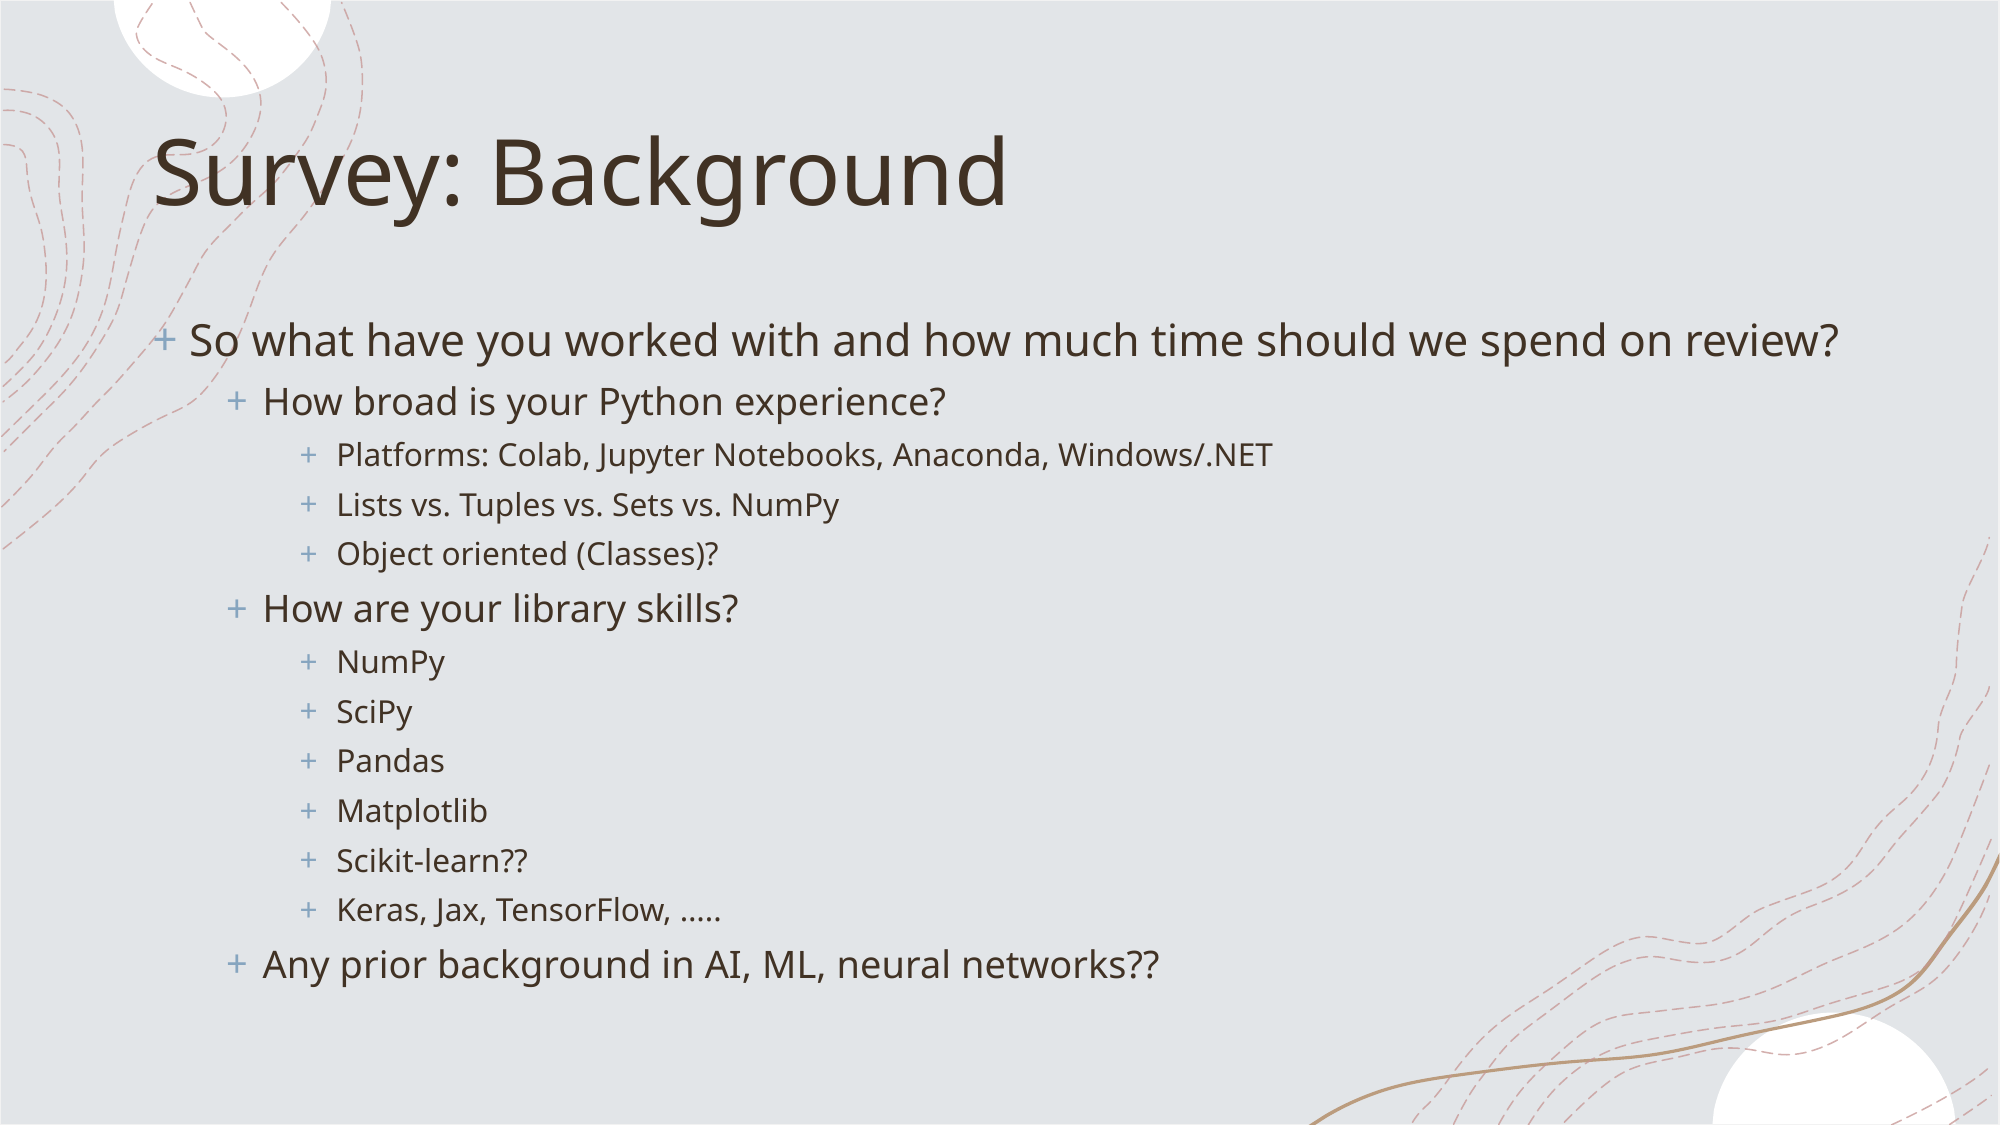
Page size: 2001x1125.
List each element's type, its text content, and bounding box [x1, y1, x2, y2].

list So what have you worked with and how much time should we spend on review? How broad is your Python experience? Platforms: Colab, Jupyter Notebooks, Anaconda, Windows/.NET Lists vs. Tuples vs. Sets vs. NumPy Object oriented (Classes)? How are your library skills? NumPy SciPy Pandas Matplotlib Scikit-learn?? Keras, Jax, TensorFlow, ….. Any prior background in AI, ML, neural networks?? [137, 299, 1863, 1014]
title Survey: Background [137, 59, 1863, 278]
